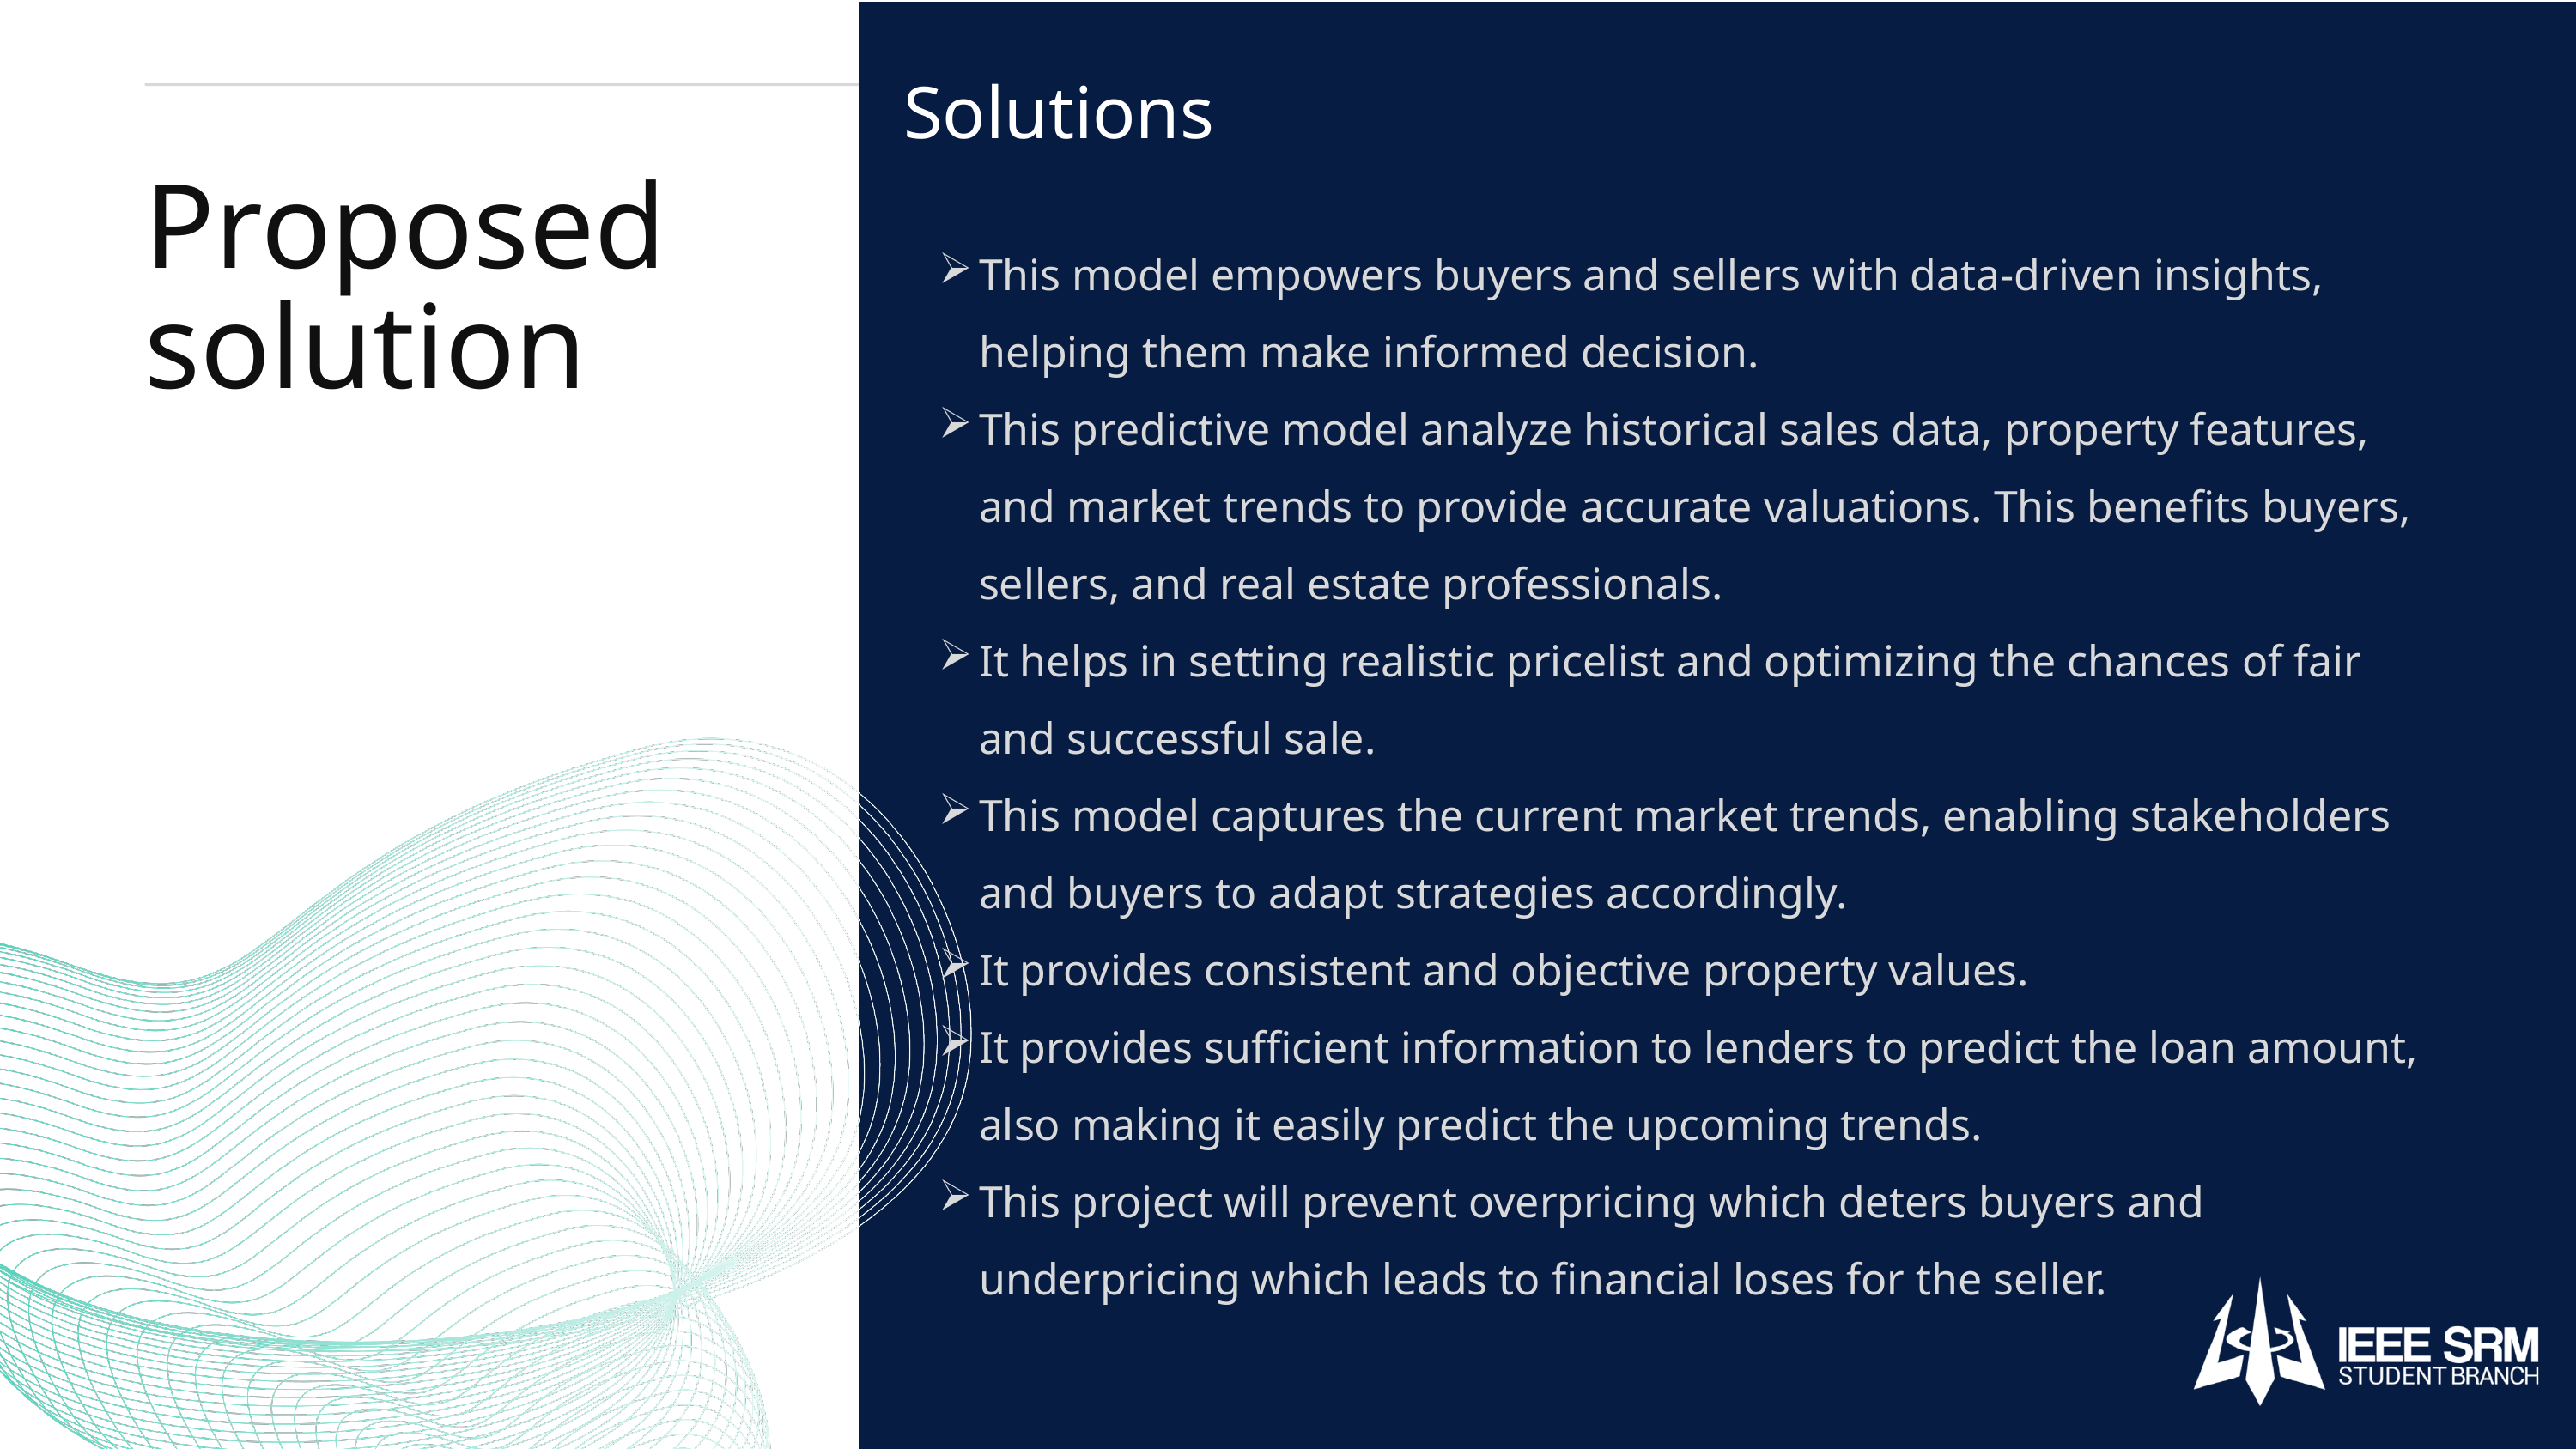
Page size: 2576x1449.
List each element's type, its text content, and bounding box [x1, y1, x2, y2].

picture [2177, 1260, 2554, 1416]
text_box Proposed solution [144, 171, 799, 532]
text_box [858, 1, 2576, 1449]
text_box [0, 735, 854, 1449]
